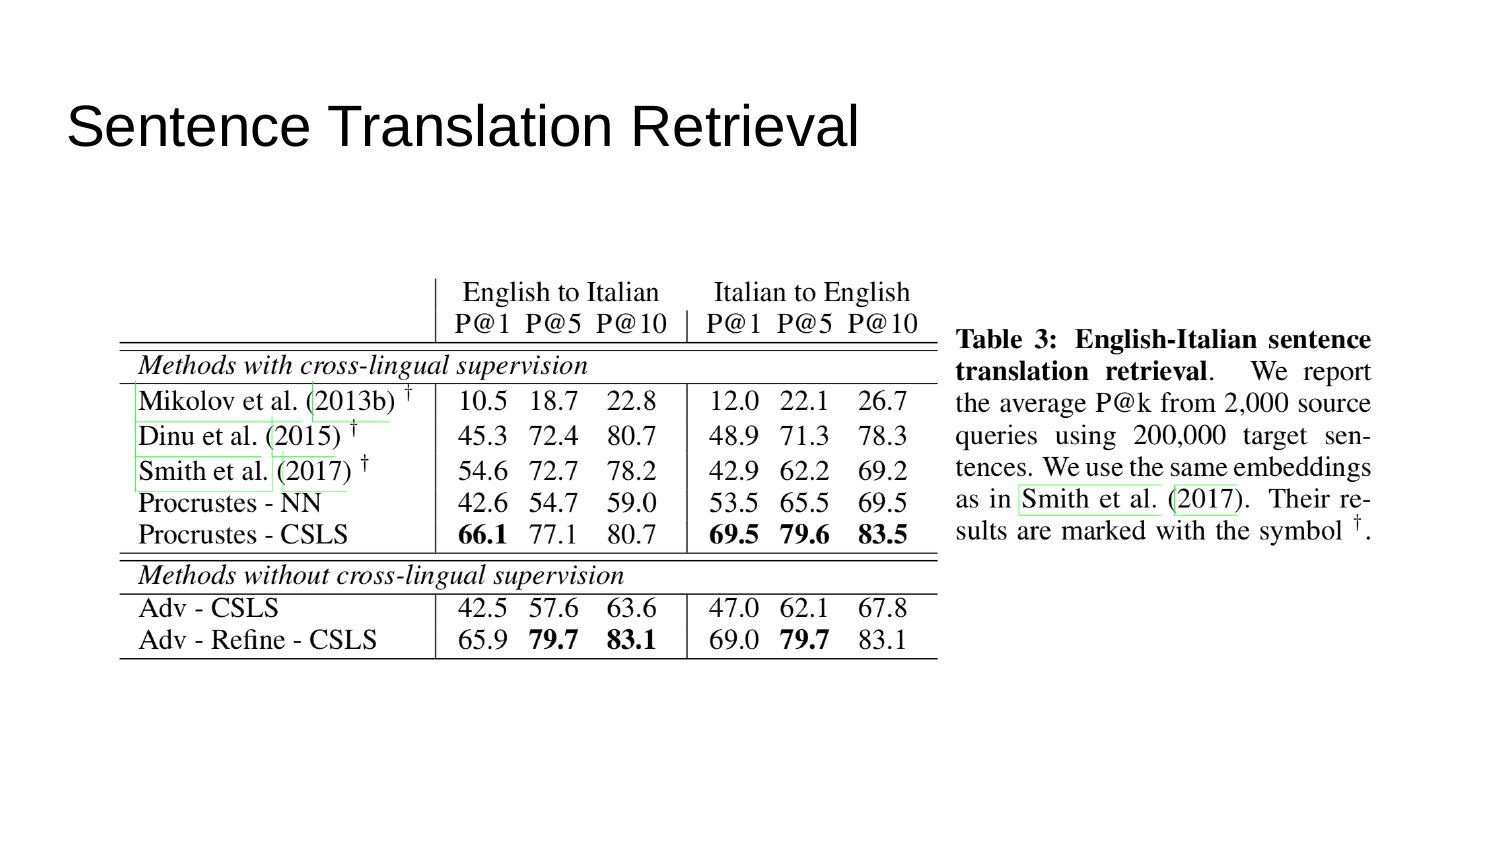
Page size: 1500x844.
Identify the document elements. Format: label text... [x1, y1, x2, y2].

title Sentence Translation Retrieval [51, 72, 1449, 167]
picture [113, 267, 1386, 672]
